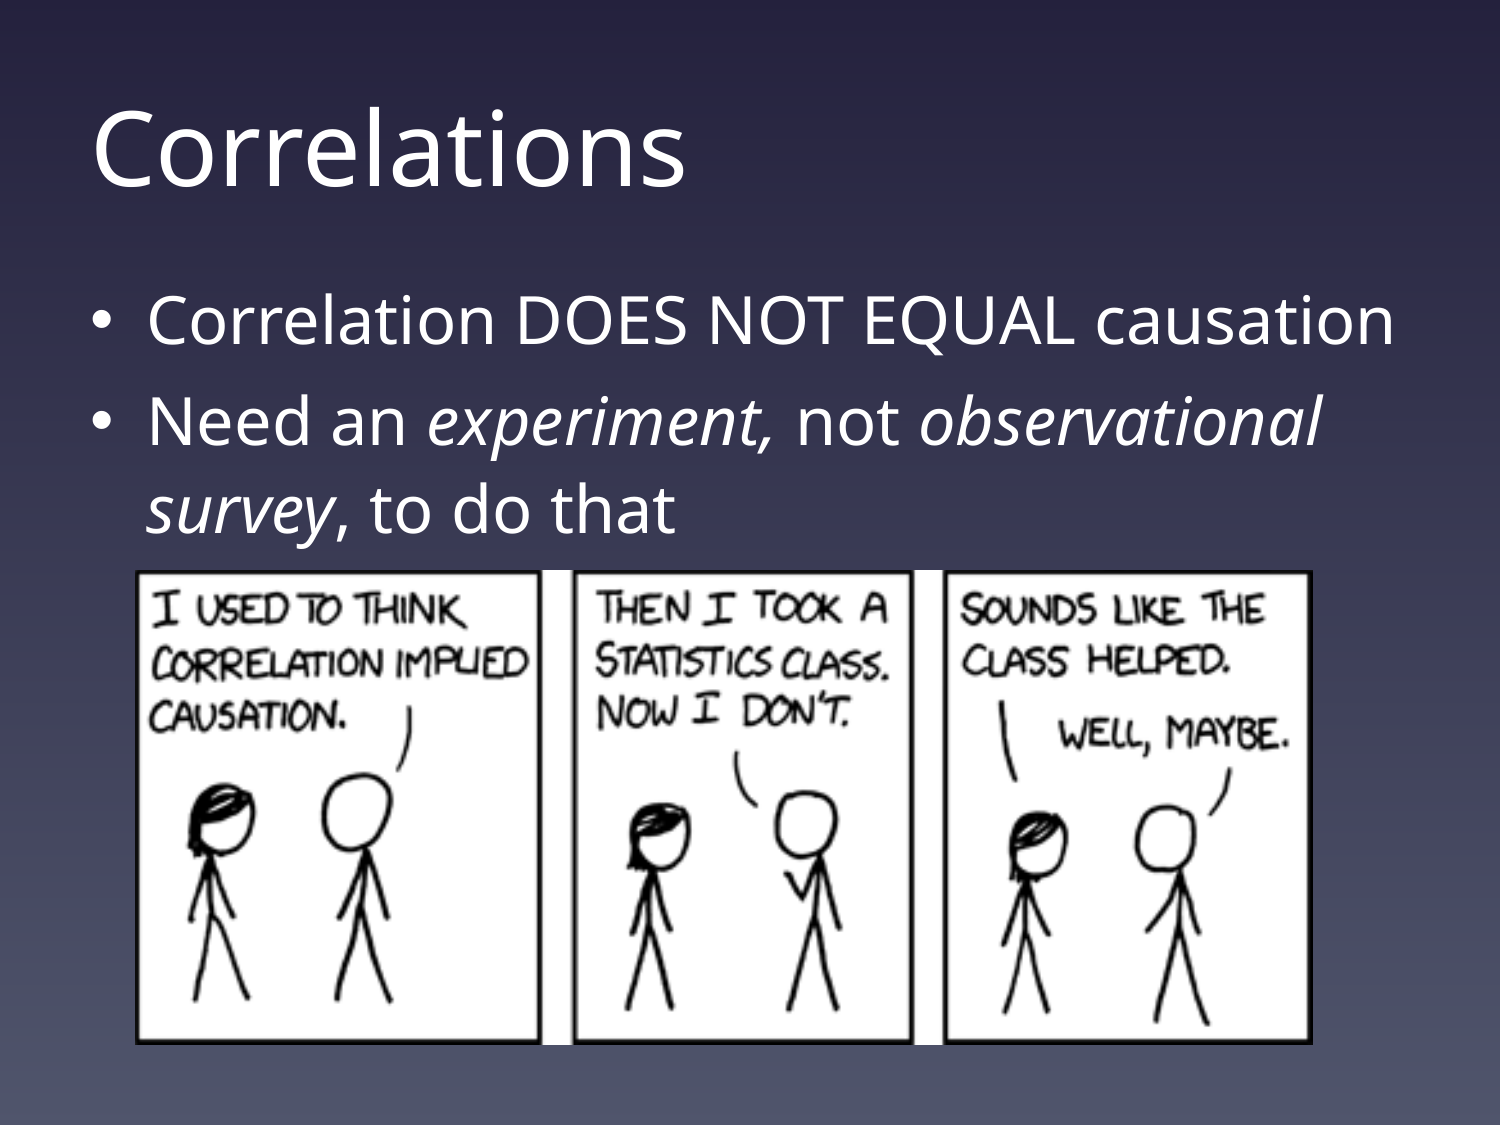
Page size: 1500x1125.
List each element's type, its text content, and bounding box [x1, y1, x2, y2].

picture [135, 569, 1313, 1045]
title Correlations [75, 75, 1425, 262]
list Correlation DOES NOT EQUAL causation Need an experiment, not observational survey, to do that [75, 262, 1425, 1005]
